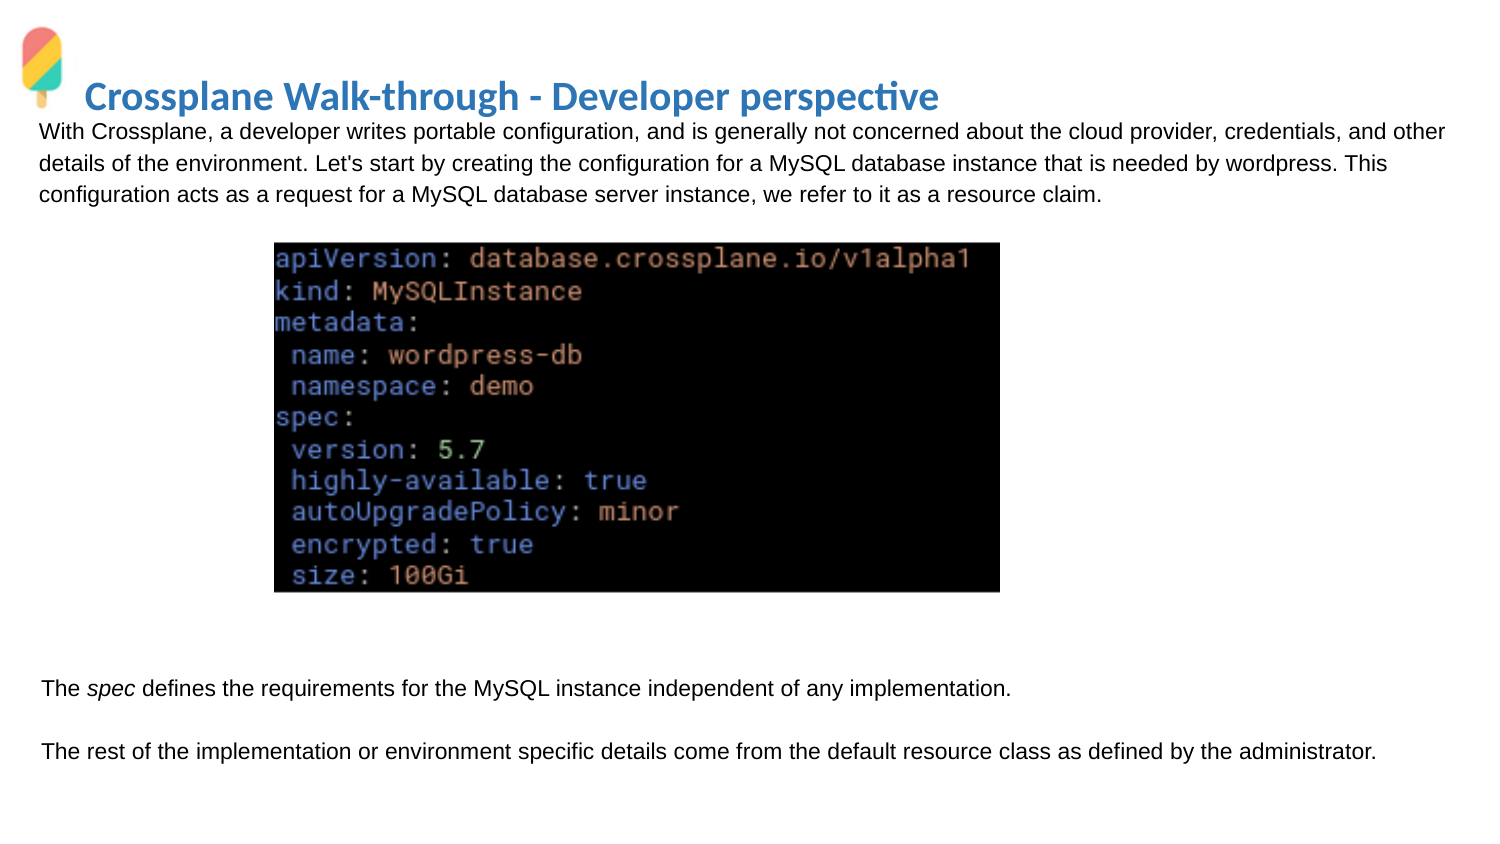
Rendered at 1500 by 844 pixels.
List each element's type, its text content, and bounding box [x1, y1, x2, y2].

text_box With Crossplane, a developer writes portable configuration, and is generally not concerned about the cloud provider, credentials, and other details of the environment. Let's start by creating the configuration for a MySQL database instance that is needed by wordpress. This configuration acts as a request for a MySQL database server instance, we refer to it as a resource claim. [1005, 45, 1484, 346]
text_box Crossplane Walk-through - Developer perspective [69, 23, 1225, 262]
picture [273, 241, 1001, 599]
text_box With Crossplane, a developer writes portable configuration, and is generally not concerned about the cloud provider, credentials, and other details of the environment. Let's start by creating the configuration for a MySQL database instance that is needed by wordpress. This configuration acts as a request for a MySQL database server instance, we refer to it as a resource claim. [23, 124, 268, 346]
picture [8, 15, 77, 115]
text_box The spec defines the requirements for the MySQL instance independent of any implementation. The rest of the implementation or environment specific details come from the default resource class as defined by the administrator. [26, 654, 1487, 779]
